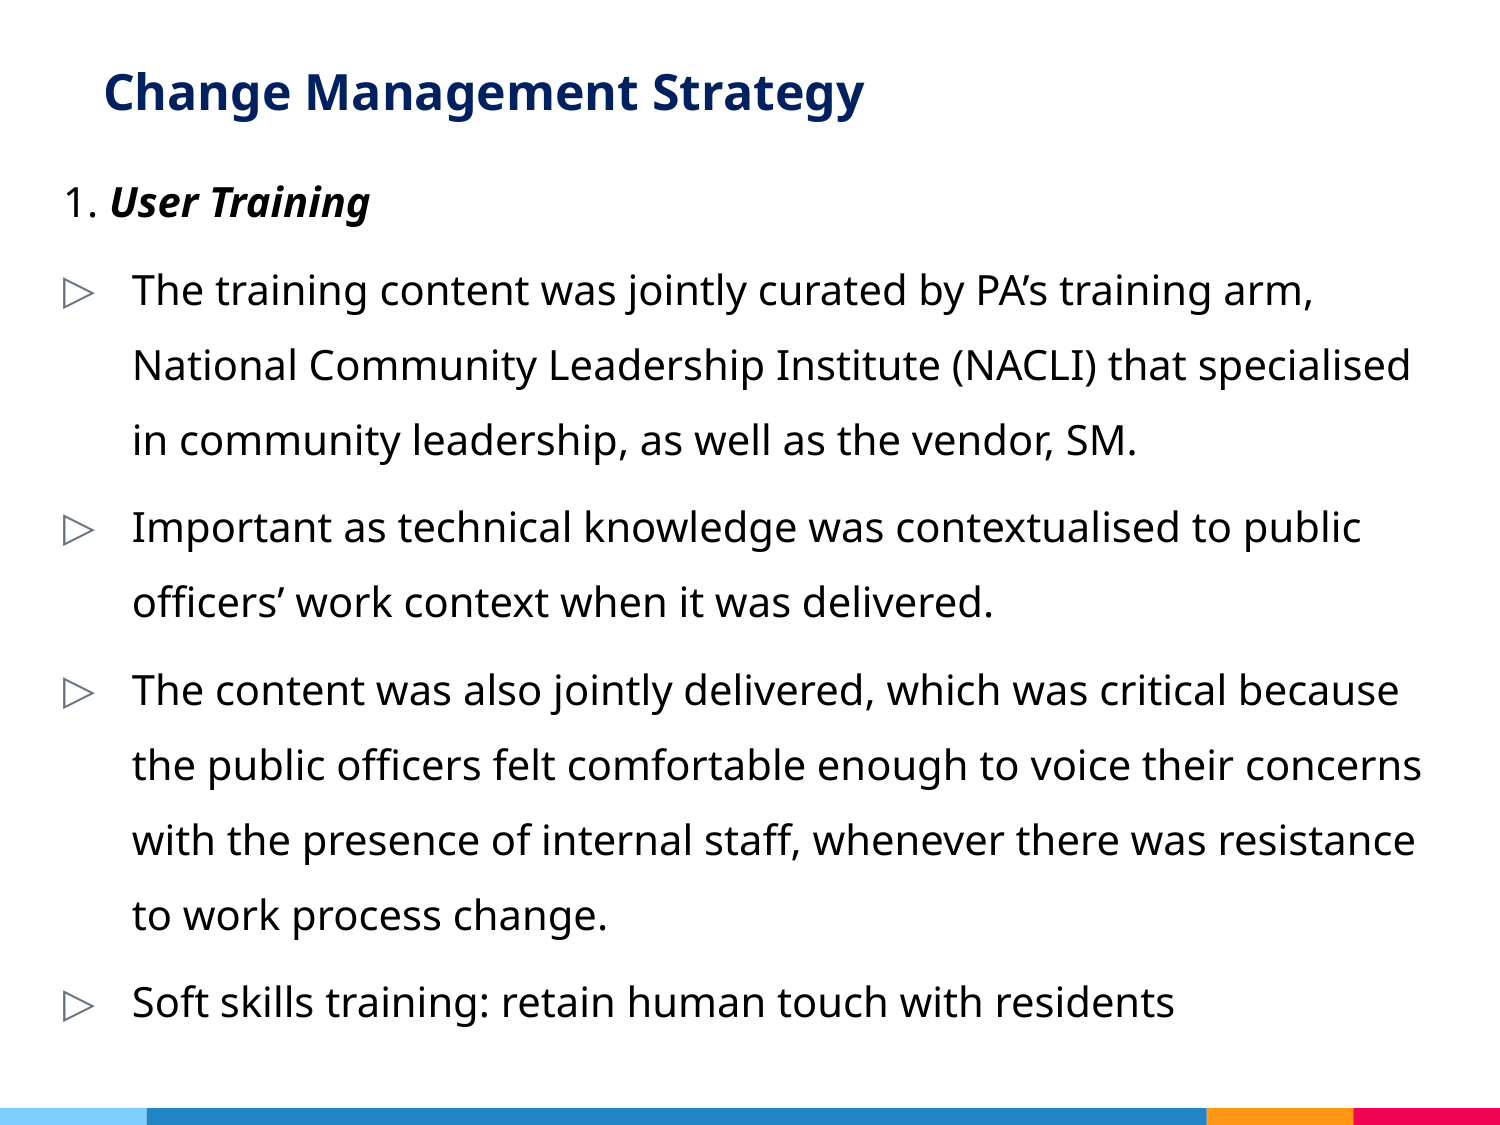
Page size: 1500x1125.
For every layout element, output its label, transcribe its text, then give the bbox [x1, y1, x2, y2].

list 1. User Training The training content was jointly curated by PA’s training arm, National Community Leadership Institute (NACLI) that specialised in community leadership, as well as the vendor, SM. Important as technical knowledge was contextualised to public officers’ work context when it was delivered. The content was also jointly delivered, which was critical because the public officers felt comfortable enough to voice their concerns with the presence of internal staff, whenever there was resistance to work process change. Soft skills training: retain human touch with residents [41, 135, 1463, 756]
title Change Management Strategy [88, 21, 1375, 135]
